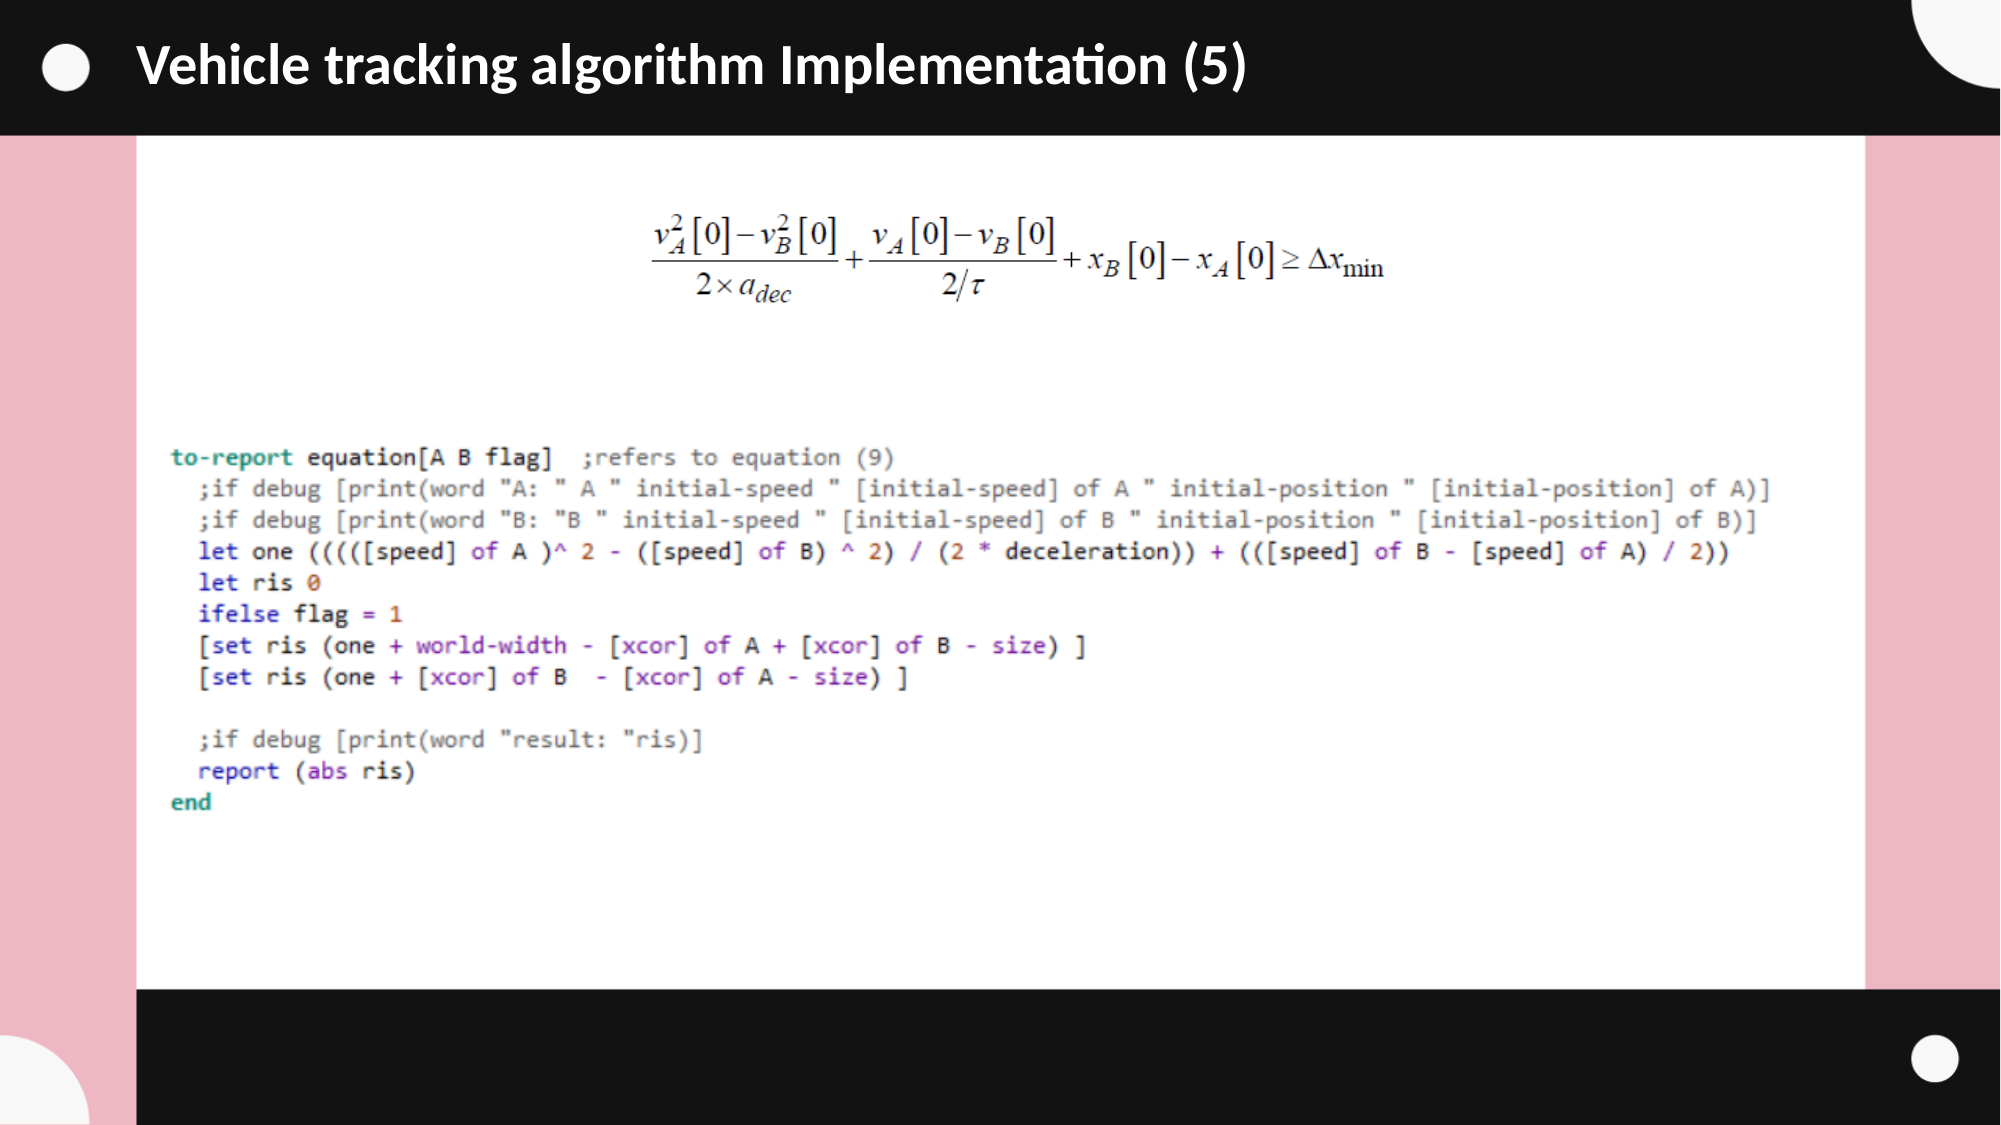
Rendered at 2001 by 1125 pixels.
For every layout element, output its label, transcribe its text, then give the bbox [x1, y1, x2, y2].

picture [0, 0, 2001, 1125]
text_box Vehicle tracking algorithm Implementation (5) [121, 18, 1435, 174]
